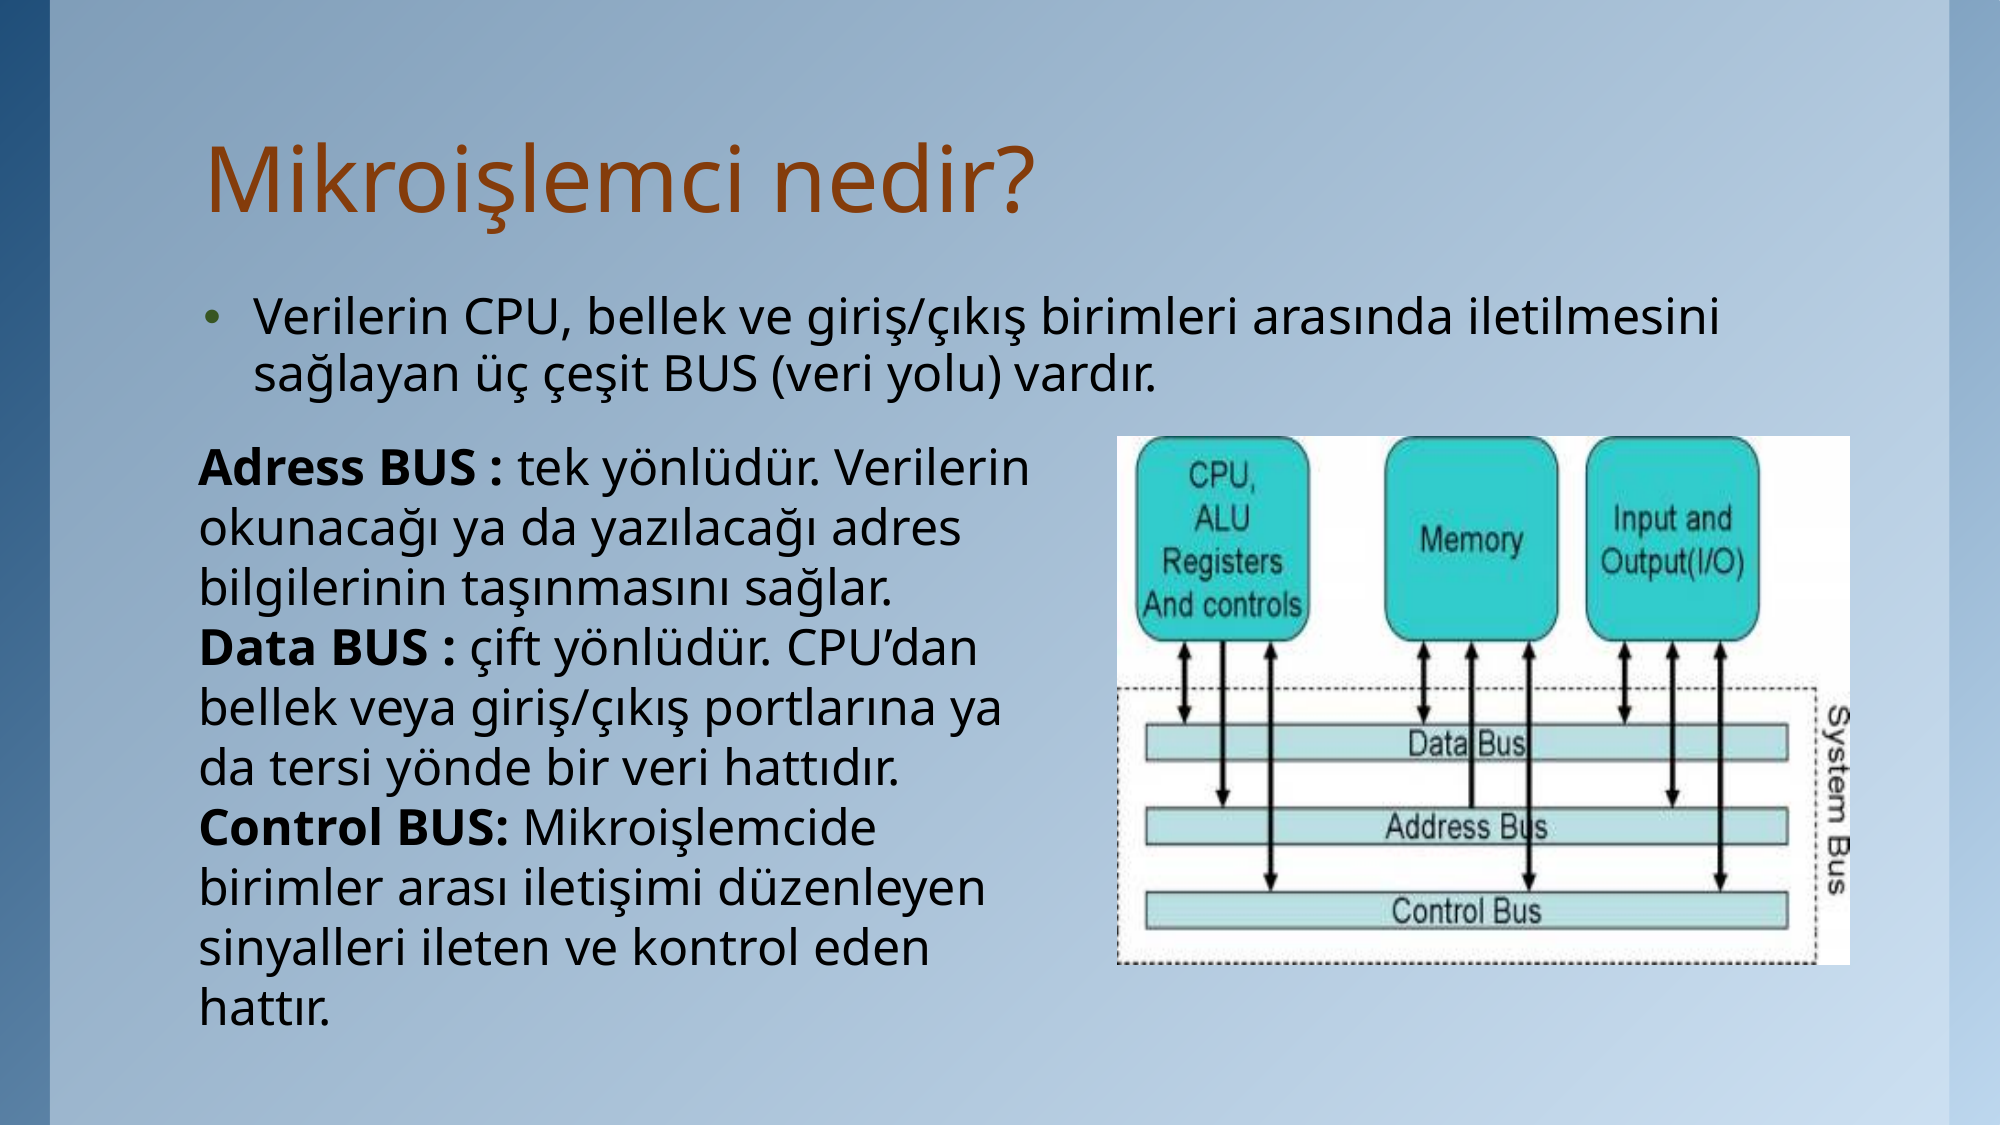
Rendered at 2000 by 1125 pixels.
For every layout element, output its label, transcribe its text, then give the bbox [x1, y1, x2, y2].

title Mikroişlemci nedir? [183, 12, 1850, 242]
picture [1117, 435, 1850, 965]
text_box Adress BUS : tek yönlüdür. Verilerin okunacağı ya da yazılacağı adres bilgilerinin taşınmasını sağlar. Data BUS : çift yönlüdür. CPU’dan bellek veya giriş/çıkış portlarına ya da tersi yönde bir veri hattıdır. Control BUS: Mikroişlemcide birimler arası iletişimi düzenleyen sinyalleri ileten ve kontrol eden hattır. [183, 428, 1047, 1043]
list Verilerin CPU, bellek ve giriş/çıkış birimleri arasında iletilmesini sağlayan üç çeşit BUS (veri yolu) vardır. [183, 279, 1850, 1013]
